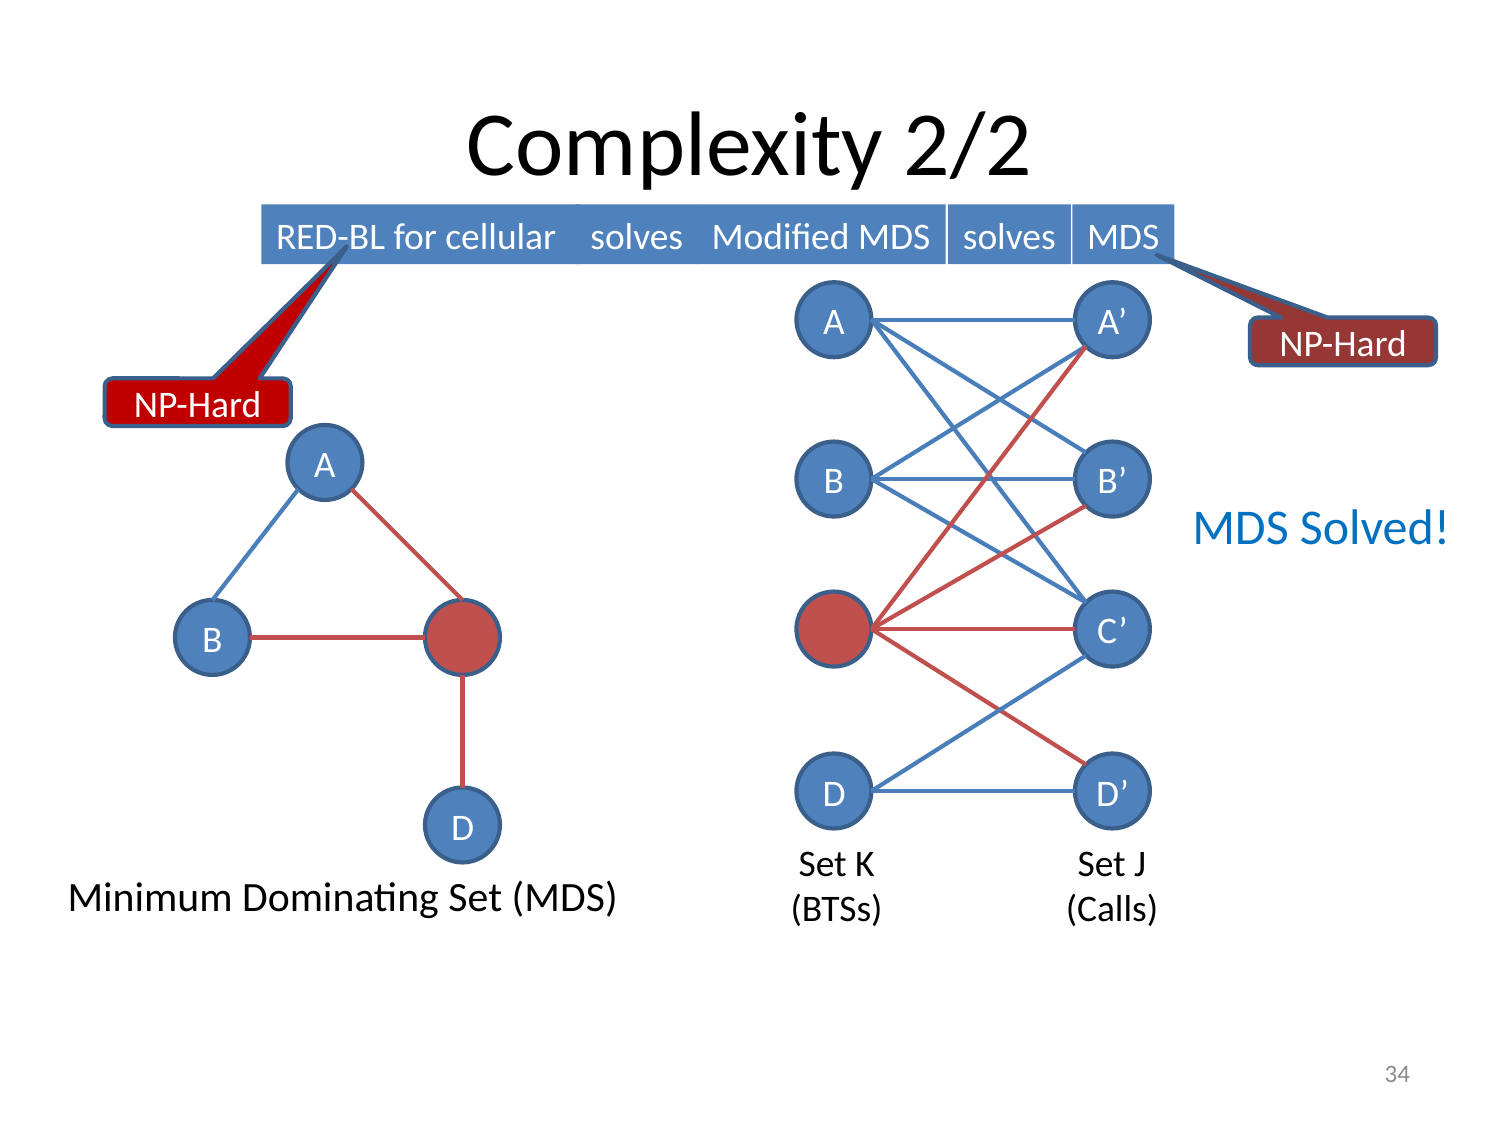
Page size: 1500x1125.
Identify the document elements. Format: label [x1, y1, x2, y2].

text_box [52, 182, 946, 928]
text_box [1177, 487, 1466, 563]
text_box [948, 204, 1071, 265]
text_box [775, 280, 1173, 936]
title [75, 45, 1425, 233]
text_box [1072, 204, 1439, 368]
slide_number [1074, 1042, 1425, 1103]
